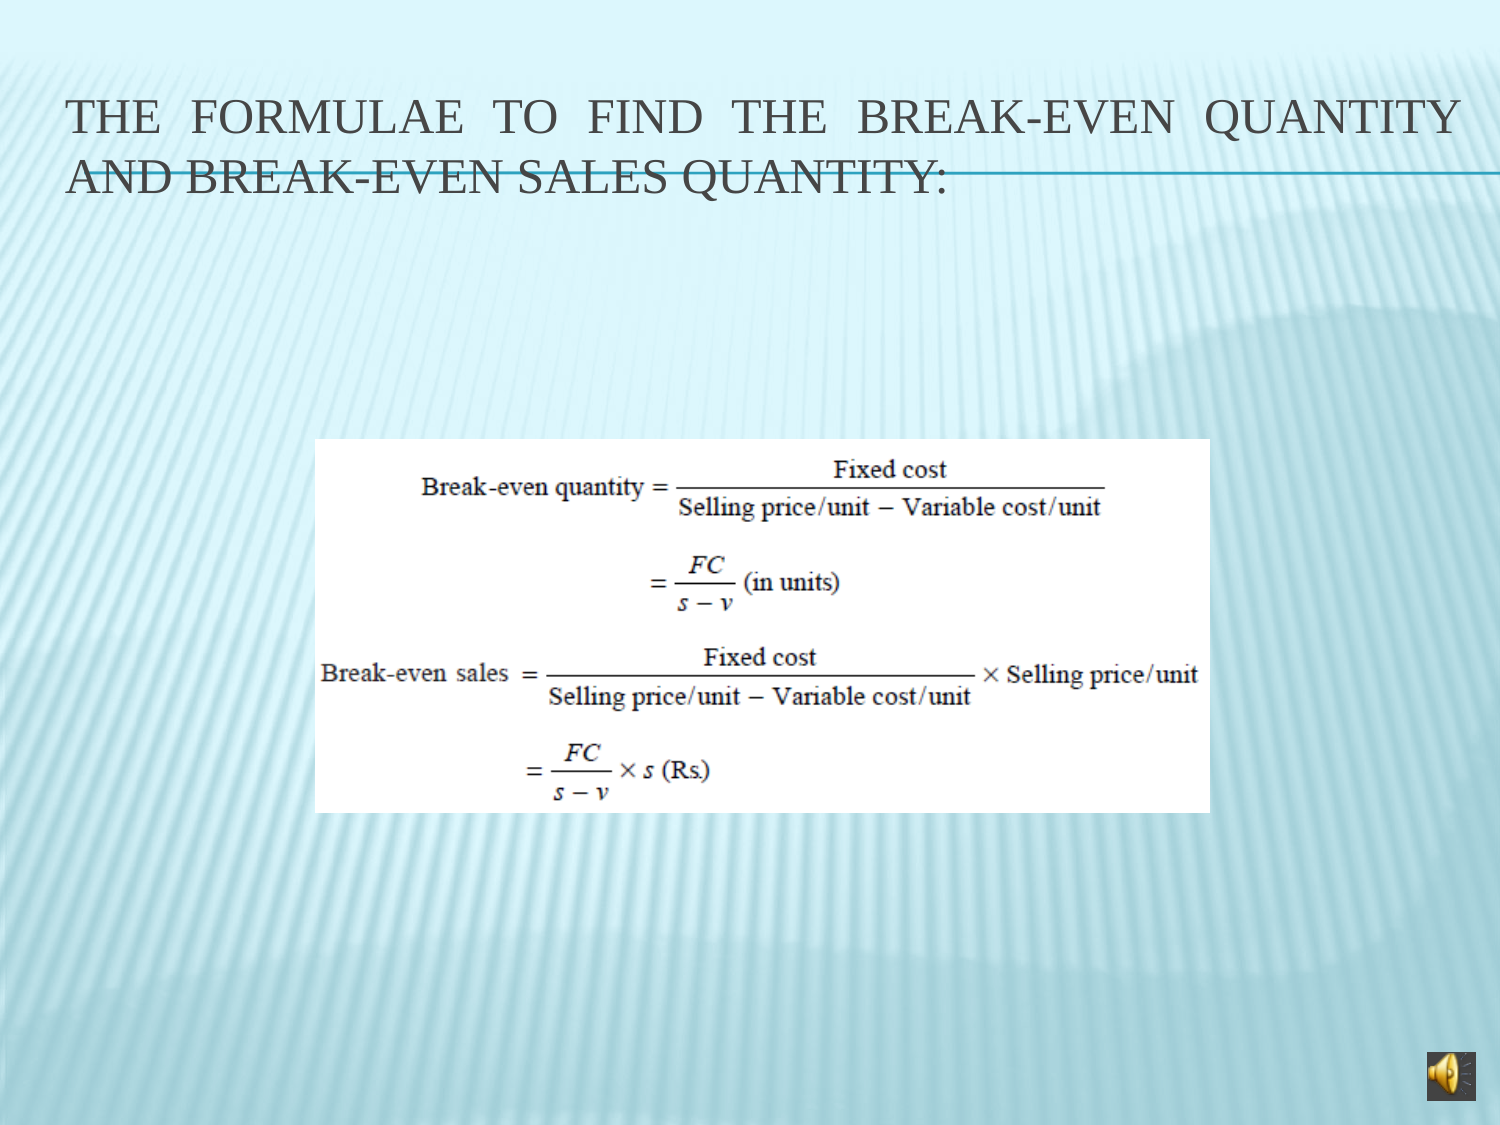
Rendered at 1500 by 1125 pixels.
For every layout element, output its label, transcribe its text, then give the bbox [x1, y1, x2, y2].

picture [1426, 1051, 1477, 1102]
title The formulae to find the break-even quantity and break-even sales quantity: [50, 75, 1475, 213]
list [315, 438, 1210, 813]
